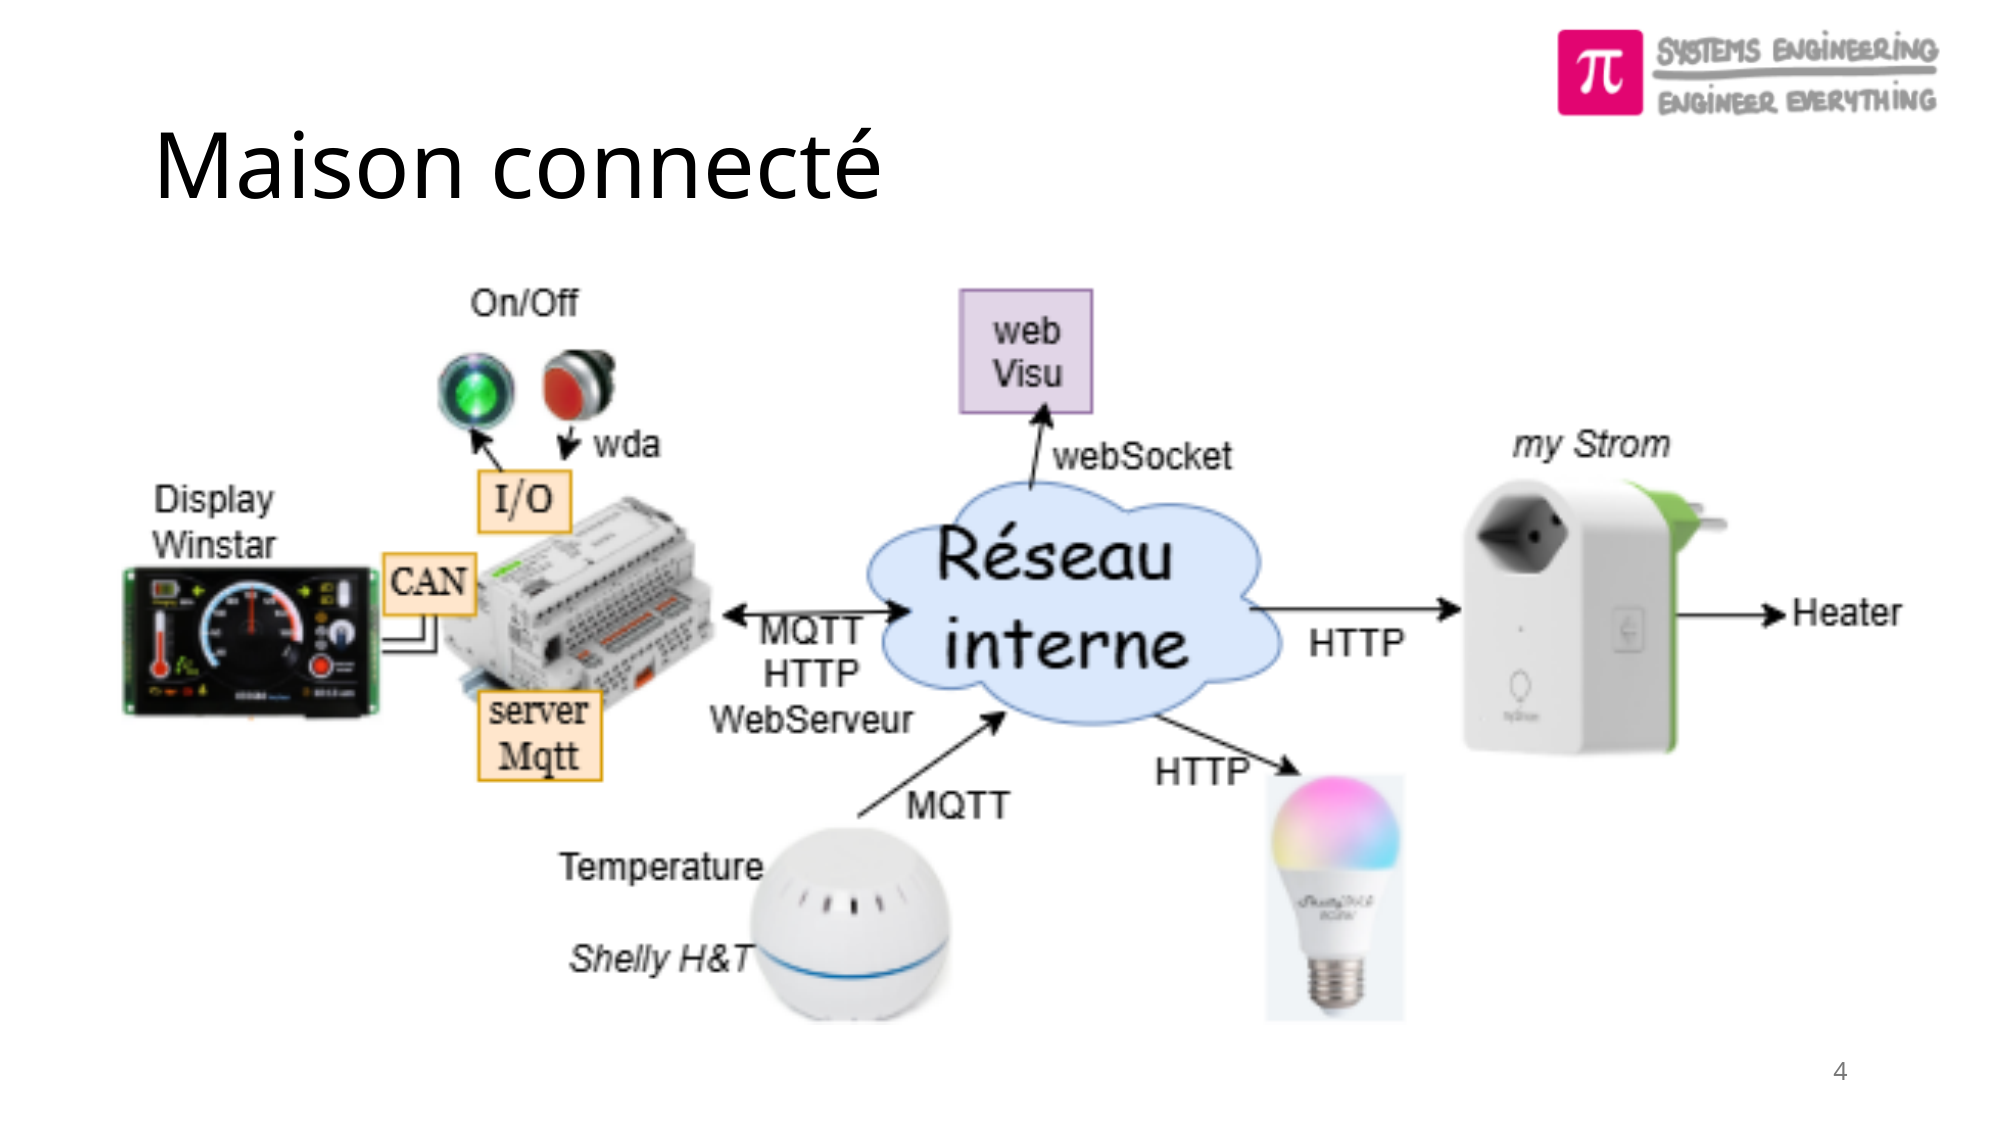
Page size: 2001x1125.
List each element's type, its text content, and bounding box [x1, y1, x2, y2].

slide_number 4 [1412, 1042, 1863, 1103]
picture [101, 258, 1943, 1026]
picture [1557, 26, 1943, 119]
title Maison connecté [137, 59, 1863, 258]
